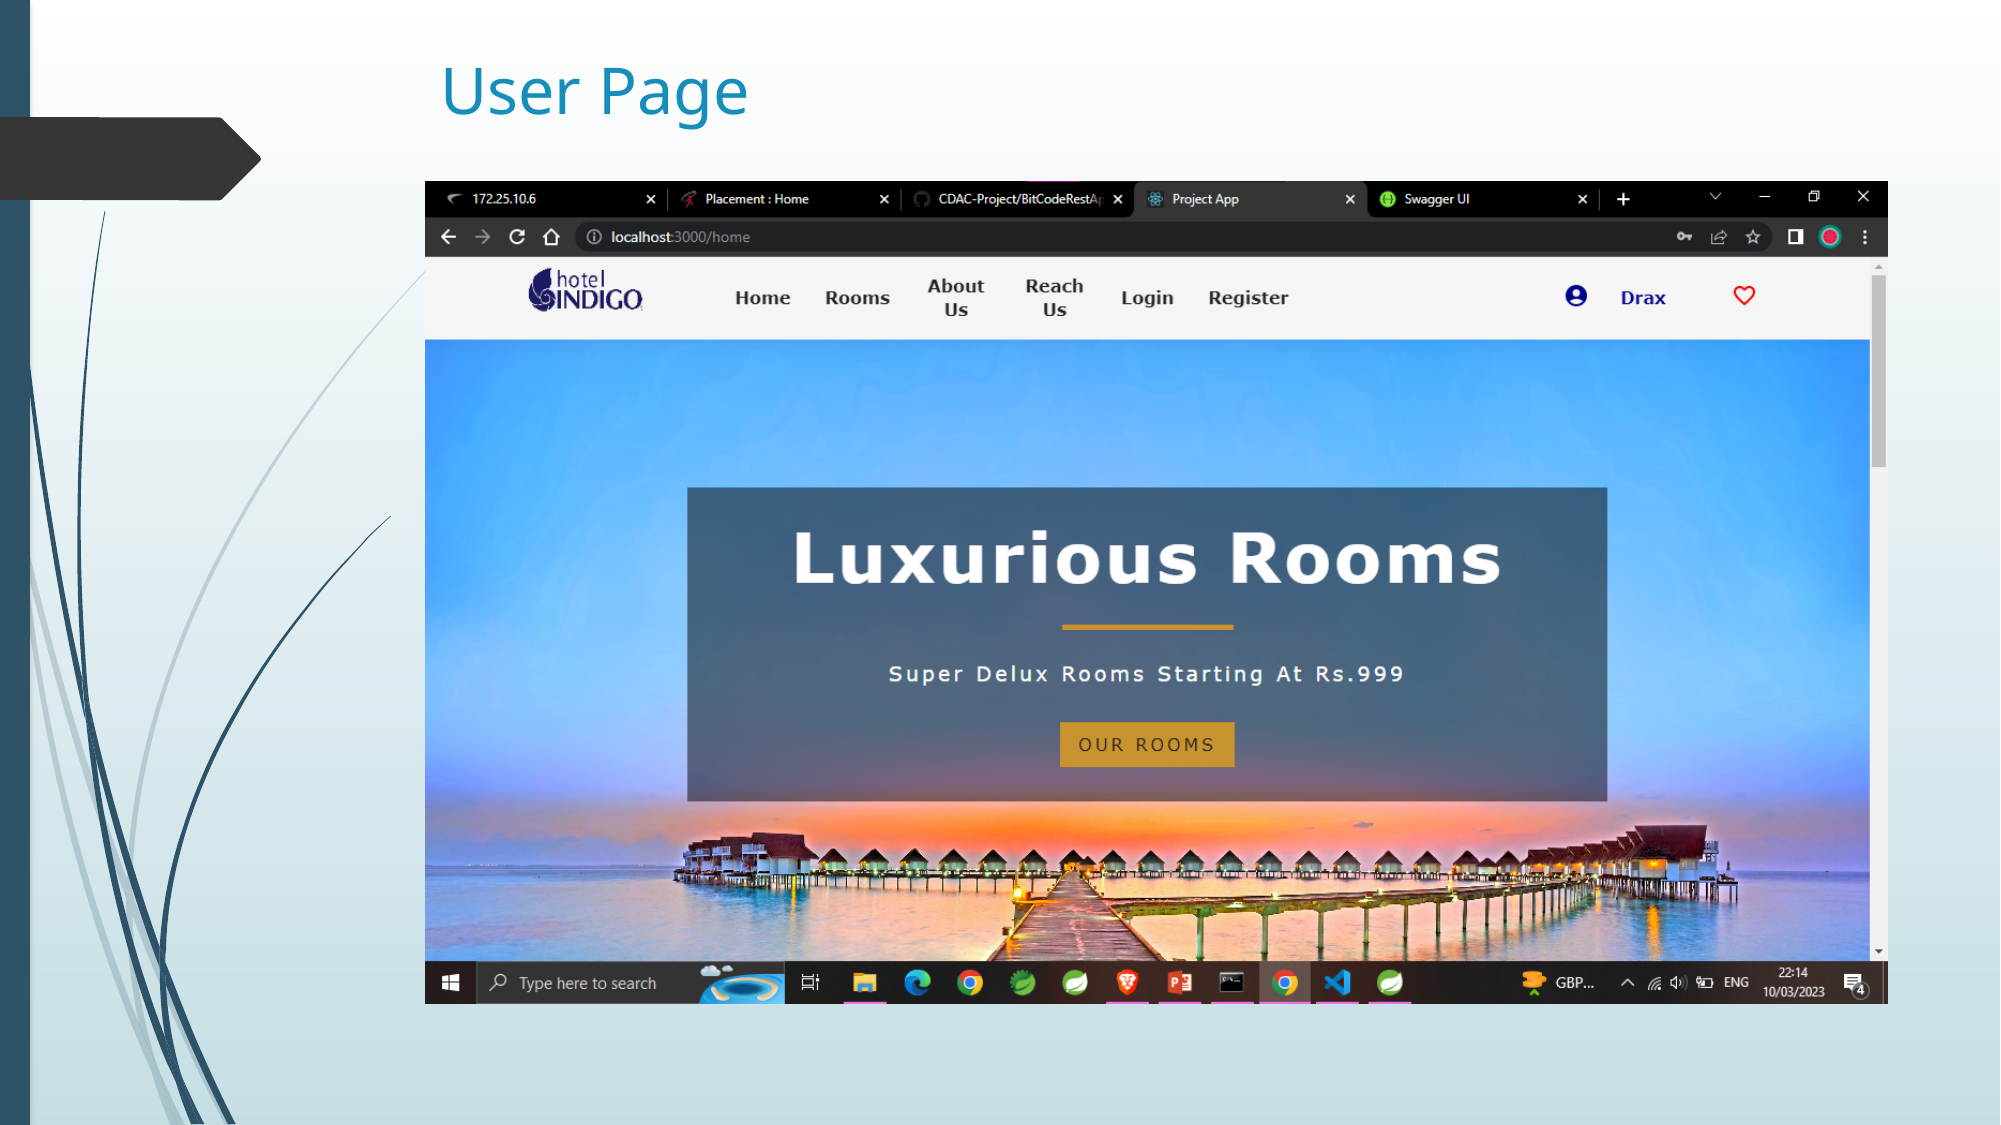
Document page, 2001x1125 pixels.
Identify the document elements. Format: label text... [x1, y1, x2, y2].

title User Page [425, 42, 1888, 136]
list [425, 181, 1888, 1004]
